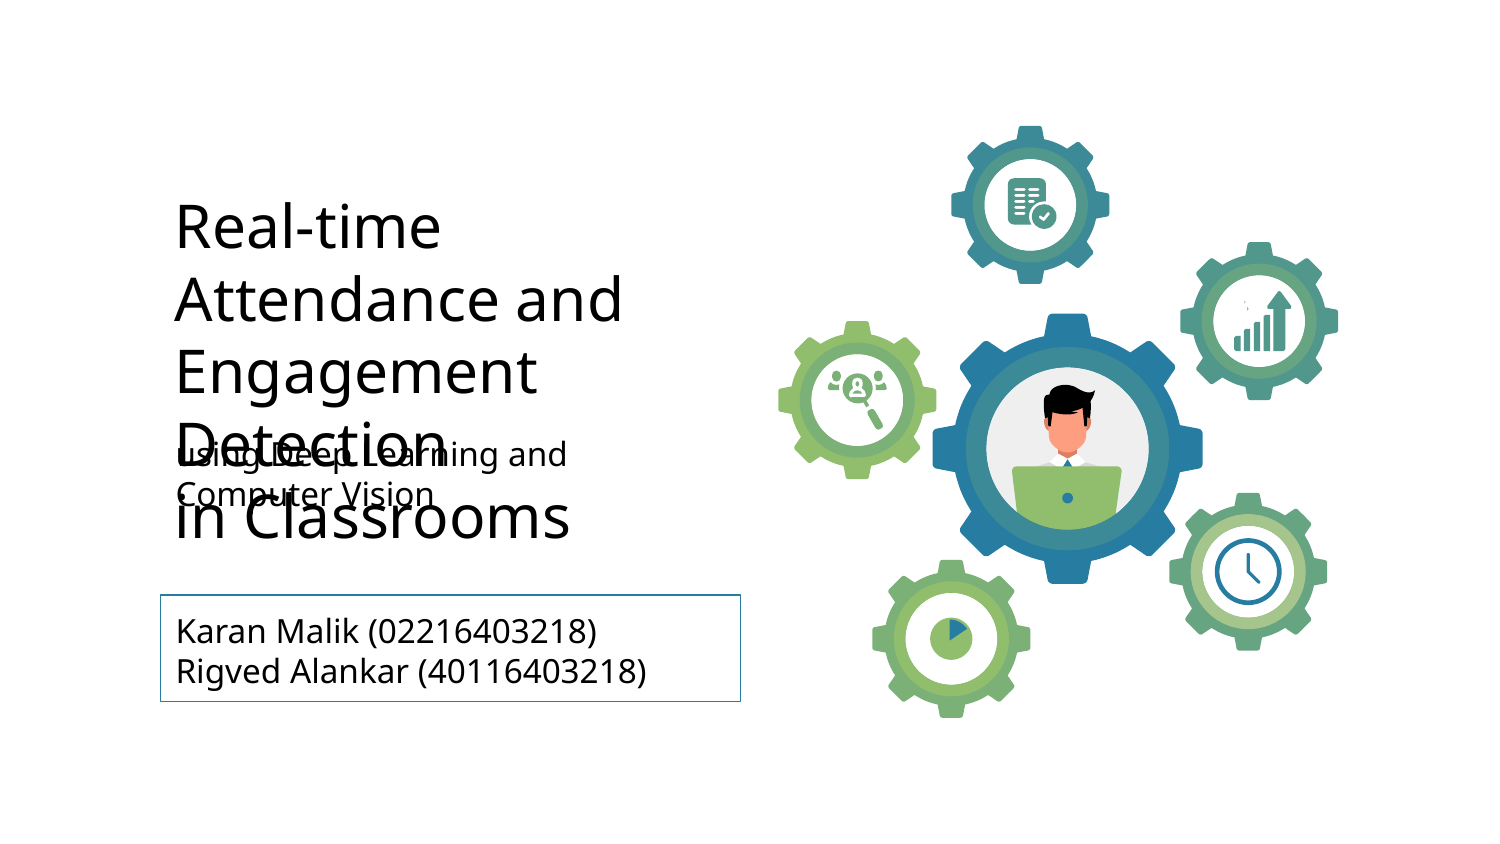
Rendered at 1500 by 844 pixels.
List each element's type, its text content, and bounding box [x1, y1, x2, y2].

text_box [1169, 558, 1182, 586]
text_box [960, 341, 1004, 386]
subtitle using Deep Learning and Computer Vision [160, 418, 741, 489]
text_box [1068, 242, 1094, 268]
text_box [1044, 313, 1092, 336]
text_box [967, 242, 993, 268]
text_box [1016, 271, 1045, 284]
text_box [1012, 466, 1122, 530]
text_box [790, 333, 925, 468]
text_box [932, 425, 955, 473]
text_box [924, 386, 937, 414]
text_box [778, 386, 791, 414]
text_box [967, 142, 993, 168]
text_box [1044, 418, 1048, 431]
text_box [1043, 394, 1054, 427]
text_box [1044, 561, 1092, 584]
text_box [960, 512, 1005, 557]
text_box [843, 466, 872, 480]
text_box [930, 617, 973, 660]
text_box [1285, 609, 1312, 635]
text_box [1064, 460, 1071, 466]
text_box [1068, 142, 1094, 168]
subtitle Karan Malik (02216403218) Rigved Alankar (40116403218) [160, 595, 741, 702]
text_box [1048, 409, 1087, 453]
text_box [1234, 492, 1263, 506]
text_box [989, 676, 1015, 702]
text_box [1067, 453, 1086, 466]
text_box [1087, 418, 1092, 431]
text_box [1214, 538, 1282, 606]
text_box [1062, 492, 1073, 504]
text_box [1296, 258, 1323, 284]
text_box [1296, 358, 1323, 385]
text_box [1234, 638, 1262, 651]
text_box [872, 625, 885, 653]
text_box [1049, 384, 1096, 415]
text_box [794, 437, 820, 463]
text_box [1233, 290, 1293, 352]
text_box [1196, 358, 1222, 385]
text_box [1245, 242, 1273, 255]
text_box [1037, 462, 1054, 466]
text_box [1180, 307, 1193, 335]
text_box [988, 575, 1015, 602]
text_box [1058, 450, 1077, 456]
text_box [1201, 263, 1317, 379]
text_box [965, 346, 1170, 551]
text_box [1245, 387, 1273, 401]
text_box [937, 559, 966, 573]
text_box [1326, 307, 1339, 335]
text_box [1192, 254, 1327, 389]
text_box [1190, 514, 1306, 630]
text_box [827, 370, 888, 430]
text_box [895, 337, 921, 363]
text_box [884, 571, 1019, 706]
text_box [893, 581, 1009, 697]
text_box [1082, 402, 1091, 427]
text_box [1007, 177, 1062, 230]
text_box [843, 321, 871, 334]
text_box [1016, 125, 1045, 139]
text_box [1246, 552, 1261, 584]
text_box [952, 333, 1183, 564]
text_box [799, 342, 915, 458]
text_box [1185, 508, 1211, 535]
text_box [1130, 512, 1176, 557]
text_box [987, 368, 1148, 513]
text_box [888, 575, 914, 602]
text_box [963, 137, 1098, 273]
text_box [951, 191, 964, 219]
text_box [1097, 191, 1110, 219]
text_box [1180, 425, 1203, 473]
text_box [1018, 625, 1031, 653]
text_box [1049, 453, 1067, 466]
text_box [949, 619, 968, 641]
text_box [1314, 557, 1328, 586]
text_box [895, 437, 921, 463]
title Real-time Attendance and Engagement Detection in Classrooms [159, 173, 798, 581]
text_box [1285, 508, 1312, 535]
text_box [937, 705, 966, 718]
text_box [1081, 462, 1099, 466]
text_box [794, 337, 820, 363]
text_box [888, 676, 914, 702]
text_box [972, 147, 1088, 263]
text_box [1196, 258, 1222, 284]
text_box [1131, 341, 1176, 386]
text_box [1181, 504, 1316, 639]
text_box [1185, 609, 1211, 635]
